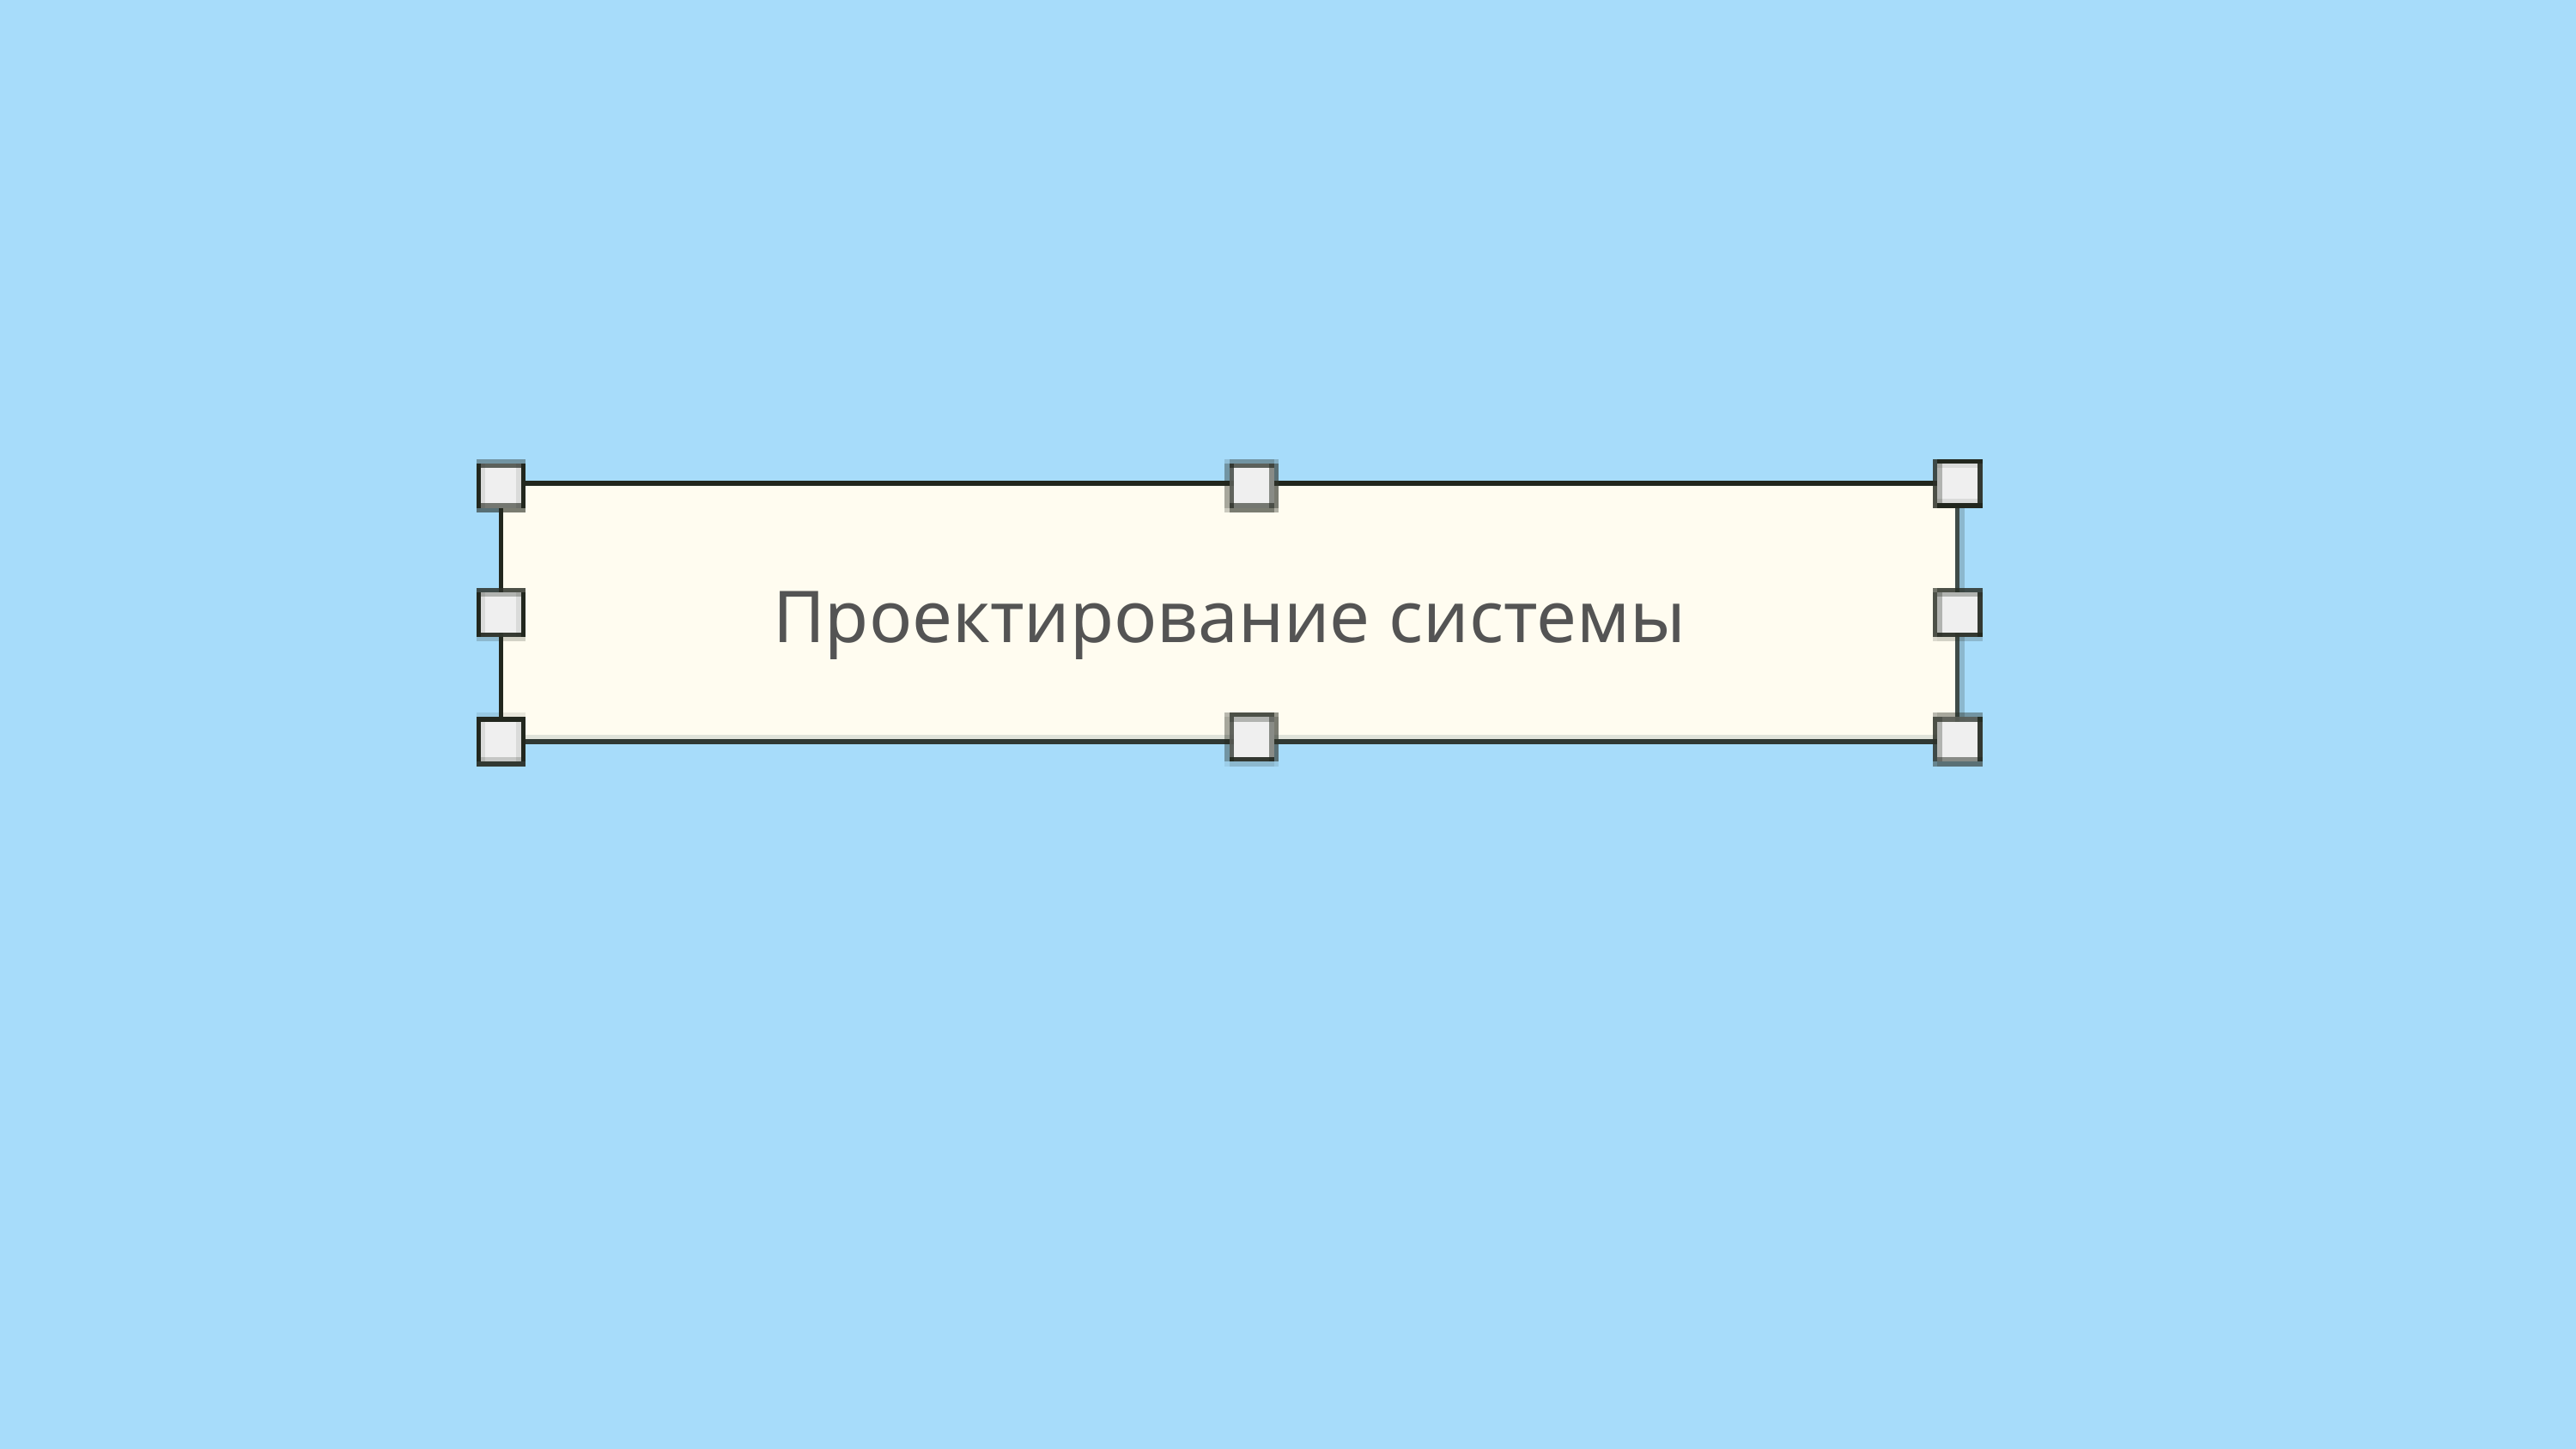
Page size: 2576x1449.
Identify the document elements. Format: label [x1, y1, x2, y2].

picture [477, 459, 1983, 767]
